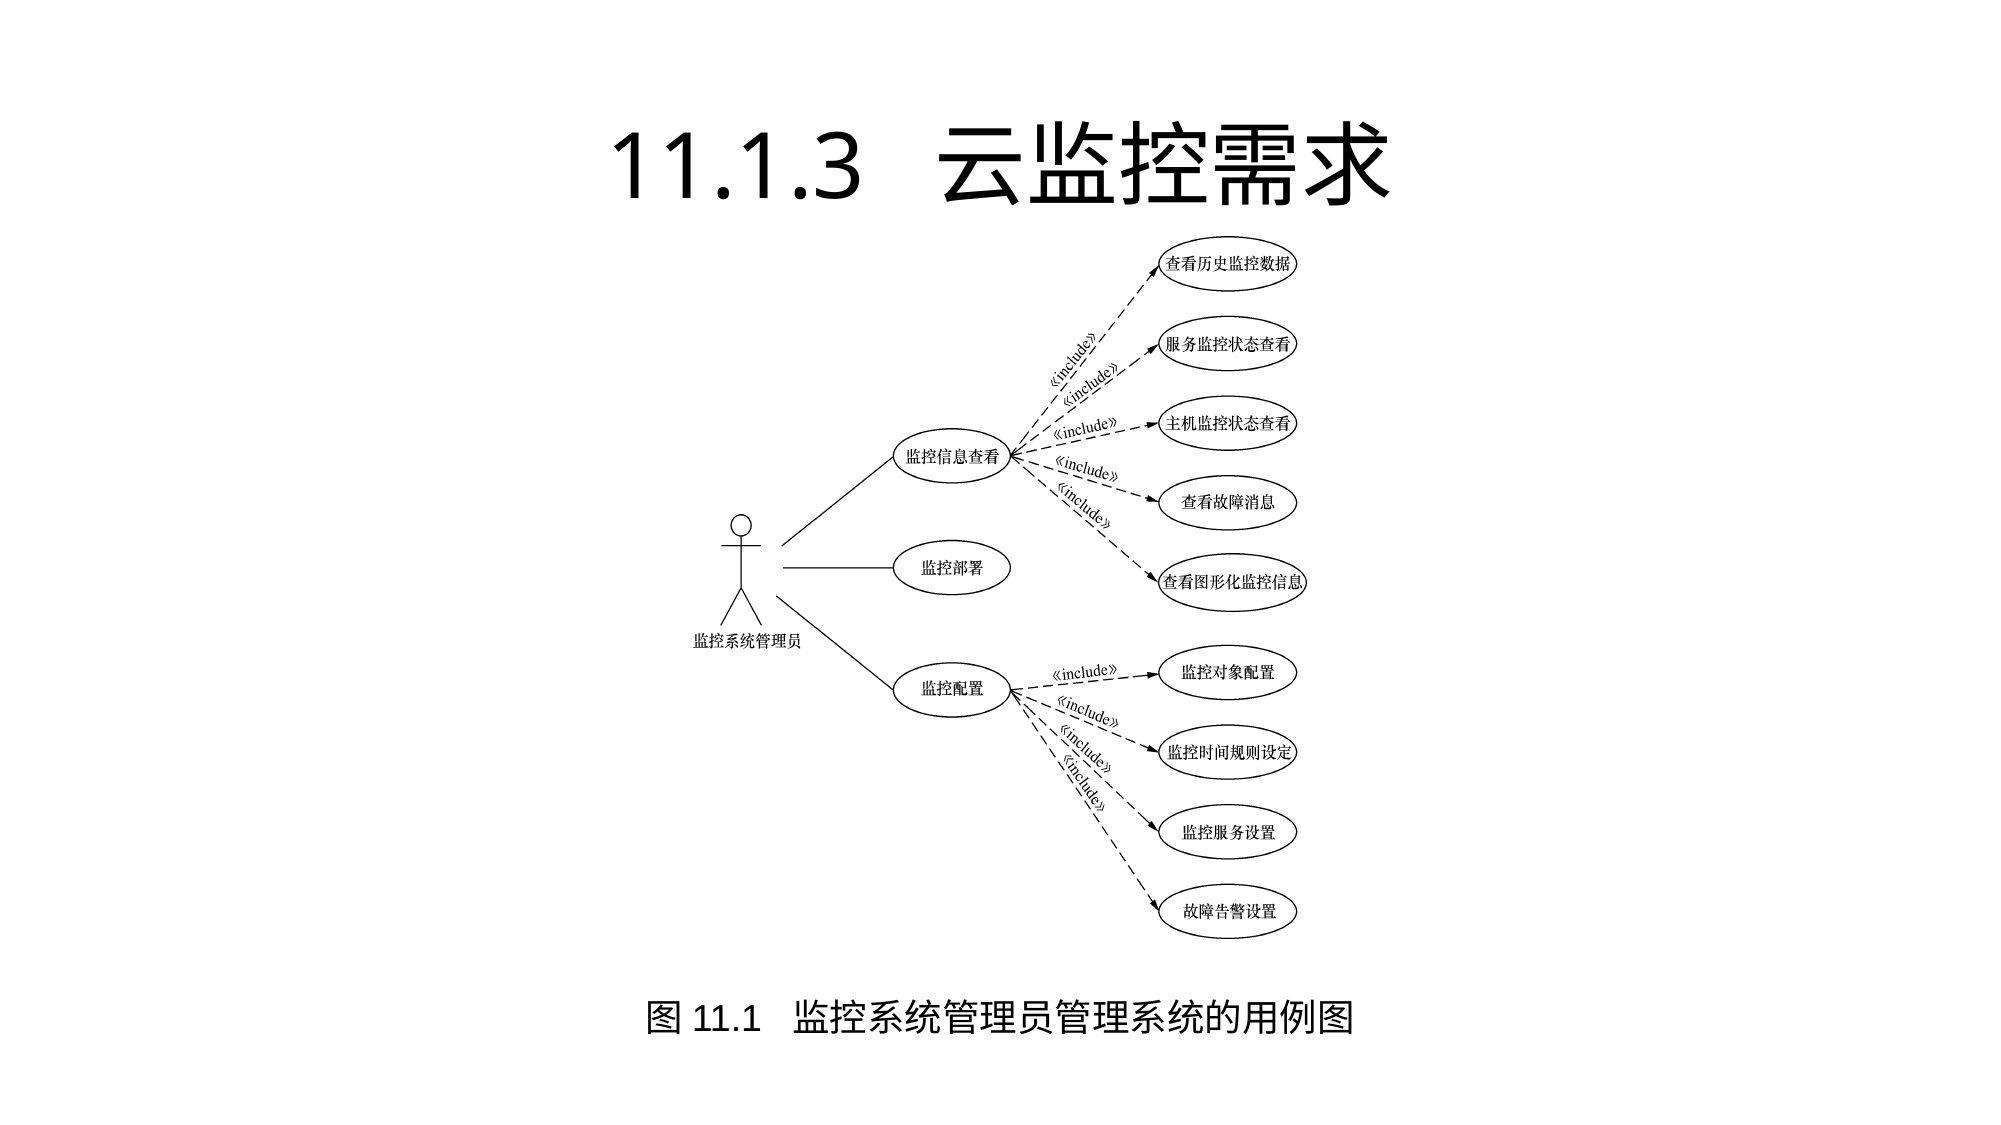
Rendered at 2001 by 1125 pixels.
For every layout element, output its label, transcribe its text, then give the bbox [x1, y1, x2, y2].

picture [693, 236, 1307, 939]
text_box 图11.1 监控系统管理员管理系统的用例图 [630, 1001, 1370, 1046]
title 11.1.3 云监控需求 [137, 59, 1863, 278]
